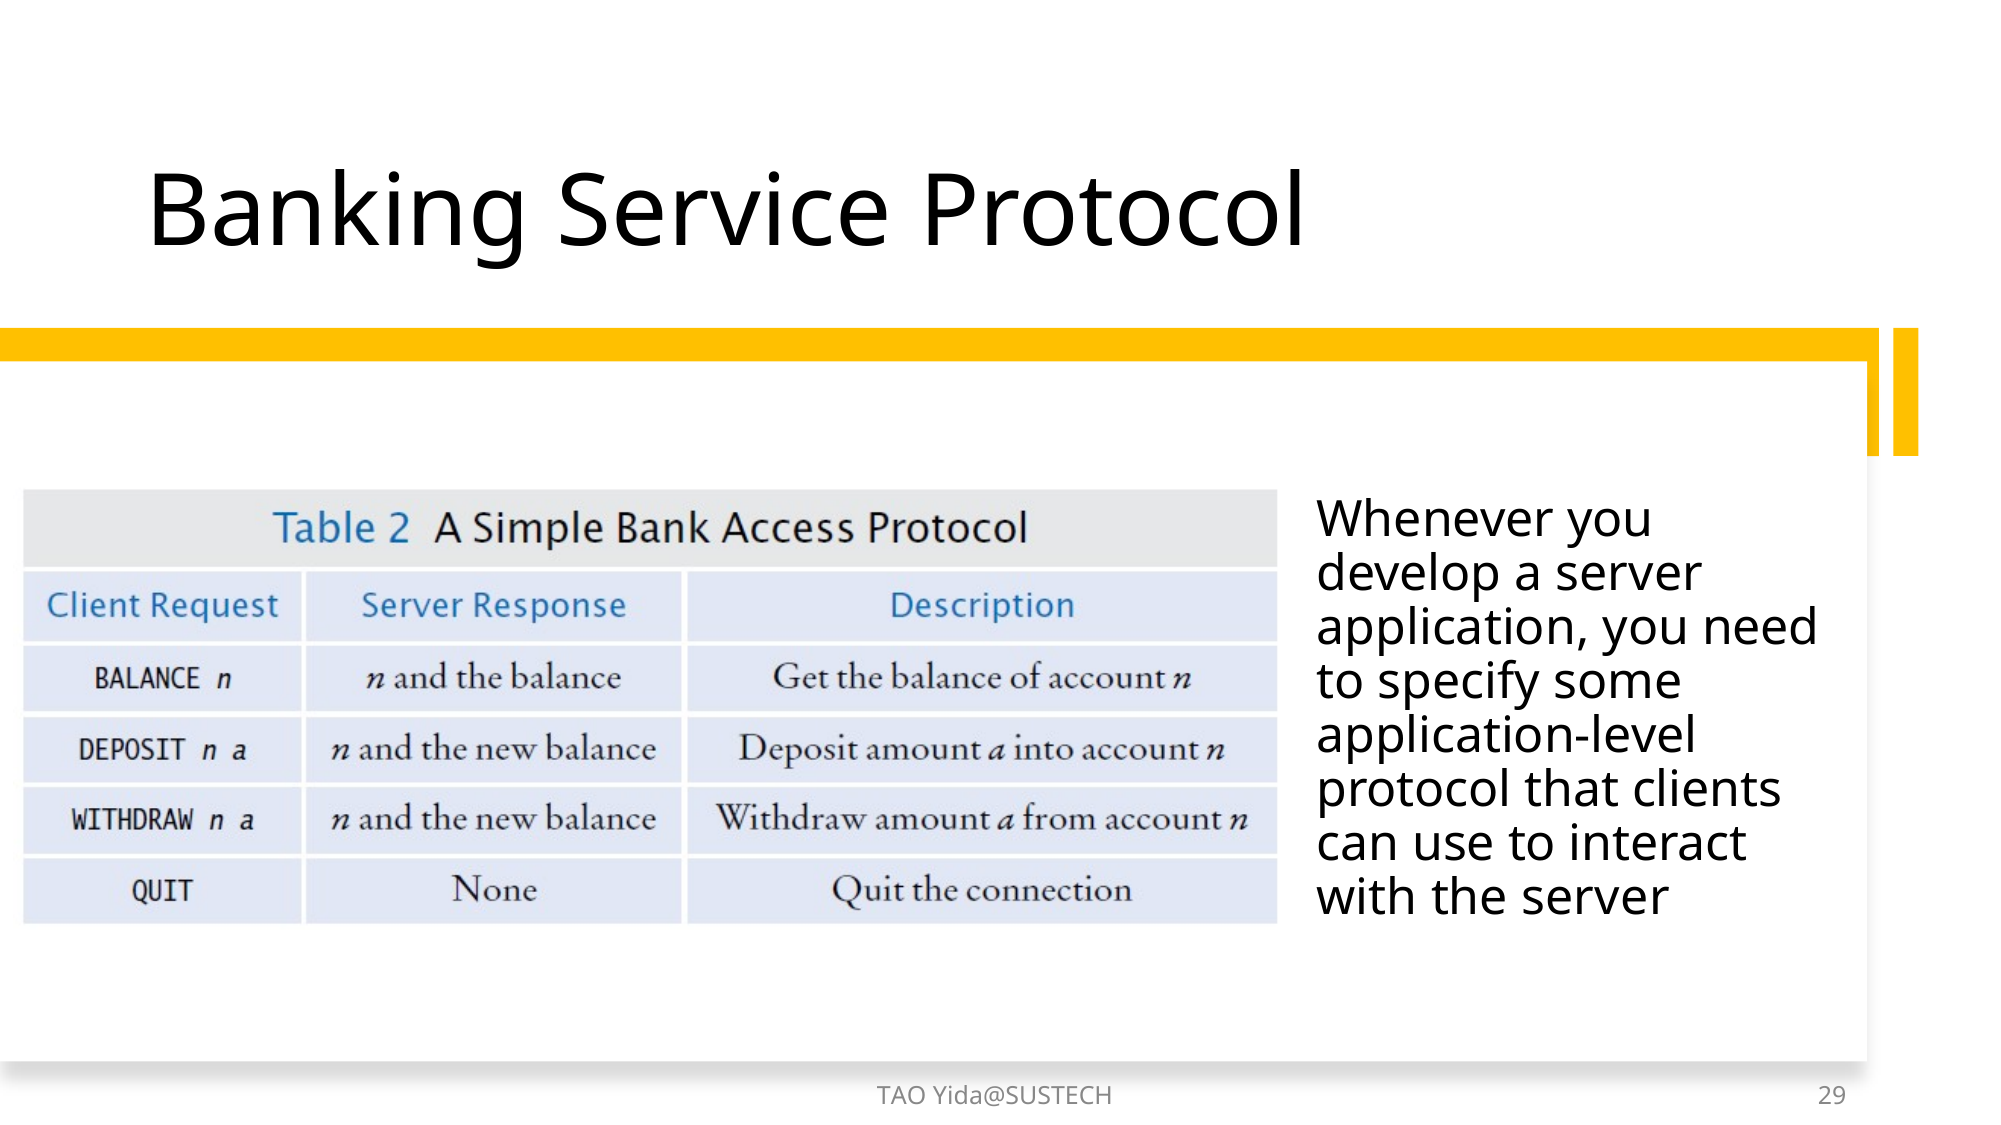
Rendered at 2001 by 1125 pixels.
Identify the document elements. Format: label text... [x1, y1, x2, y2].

text_box [1893, 327, 1919, 456]
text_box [0, 327, 1890, 1105]
title Banking Service Protocol [143, 143, 1340, 324]
